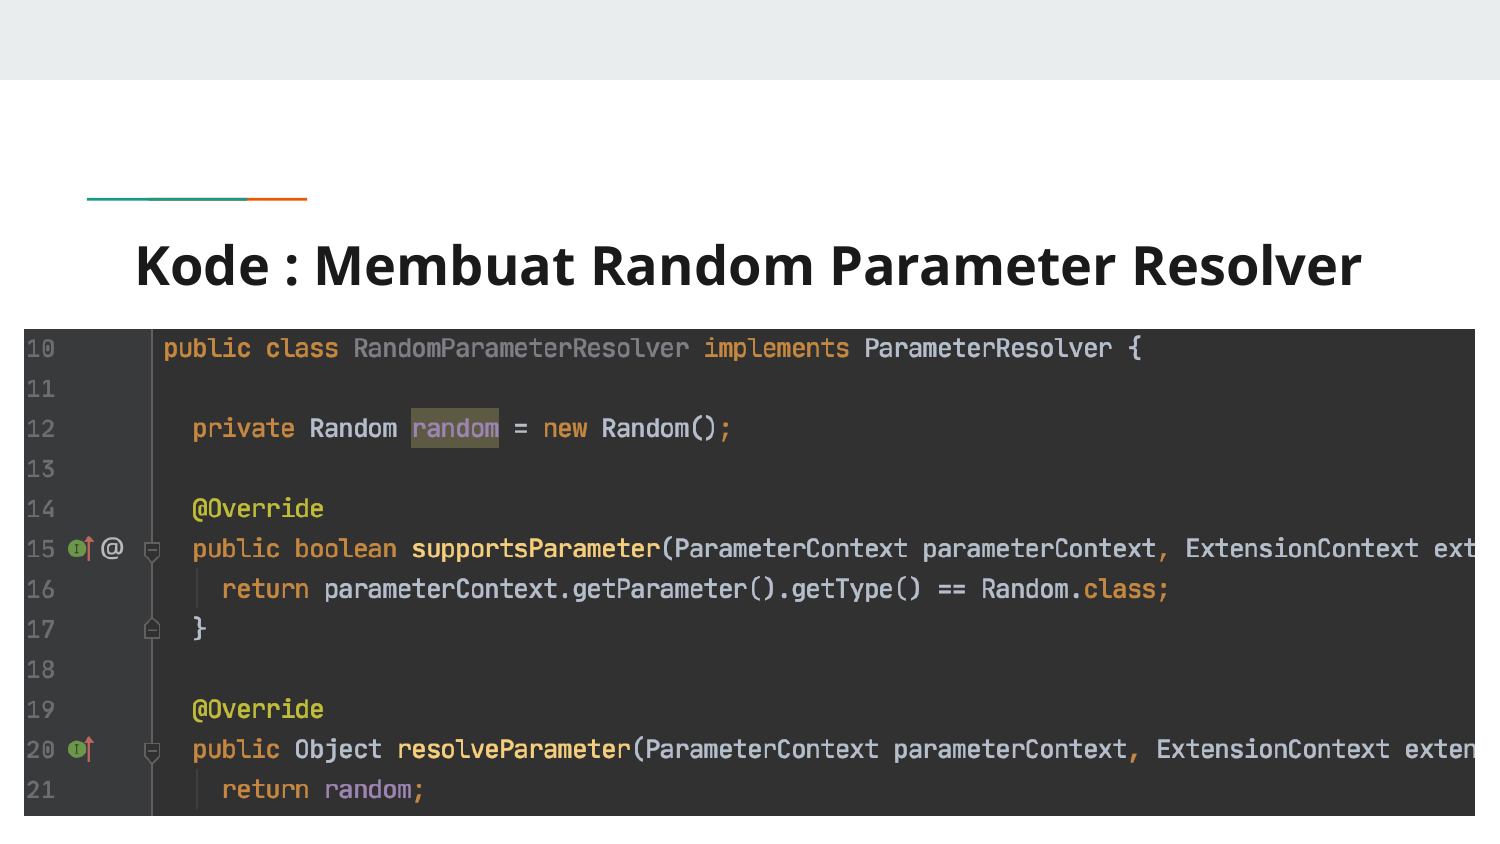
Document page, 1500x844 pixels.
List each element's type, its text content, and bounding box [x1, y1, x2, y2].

title Kode : Membuat Random Parameter Resolver [119, 216, 1381, 305]
picture [24, 328, 1476, 817]
